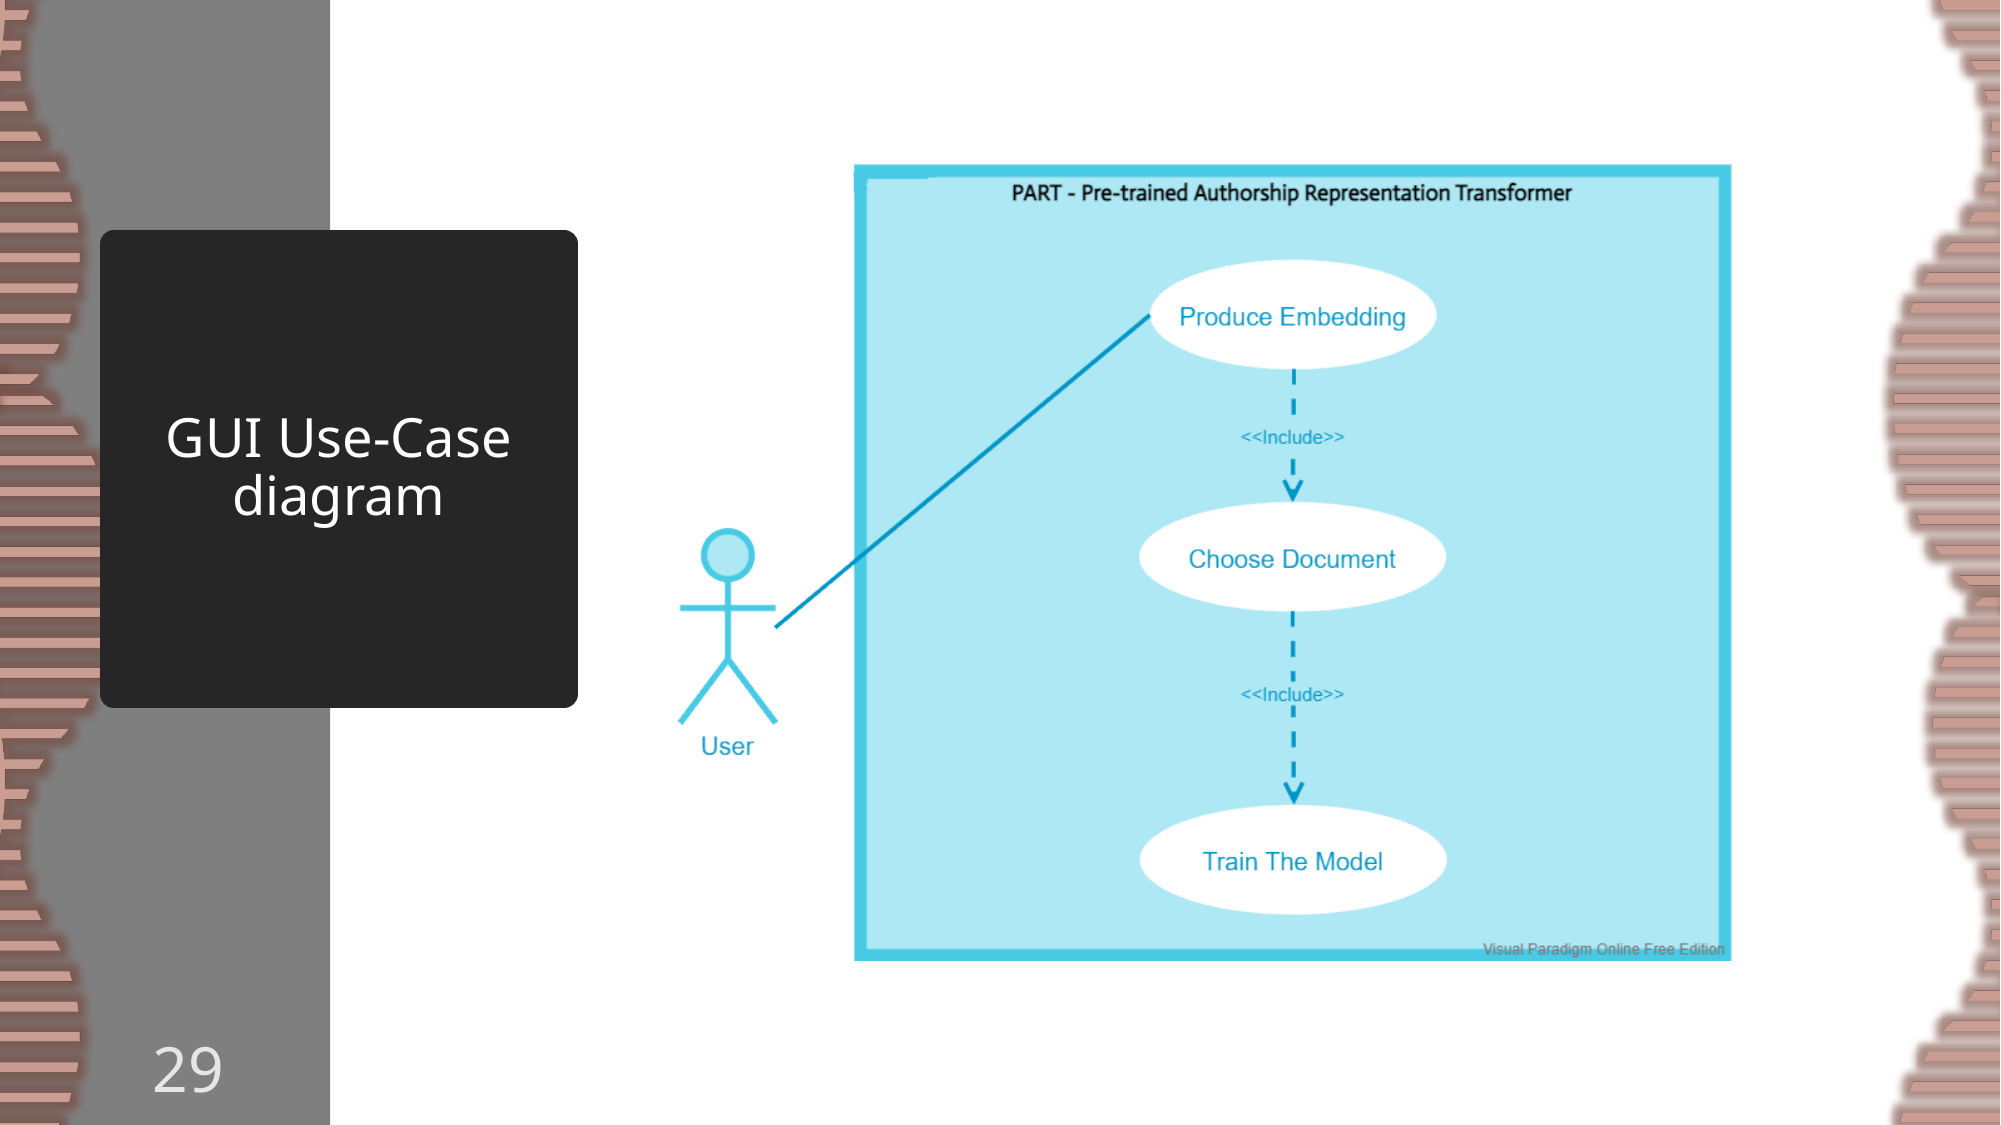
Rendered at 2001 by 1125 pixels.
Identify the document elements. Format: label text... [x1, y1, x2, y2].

picture [0, 0, 671, 1125]
slide_number 29 [137, 1042, 588, 1103]
picture [677, 0, 2000, 1125]
